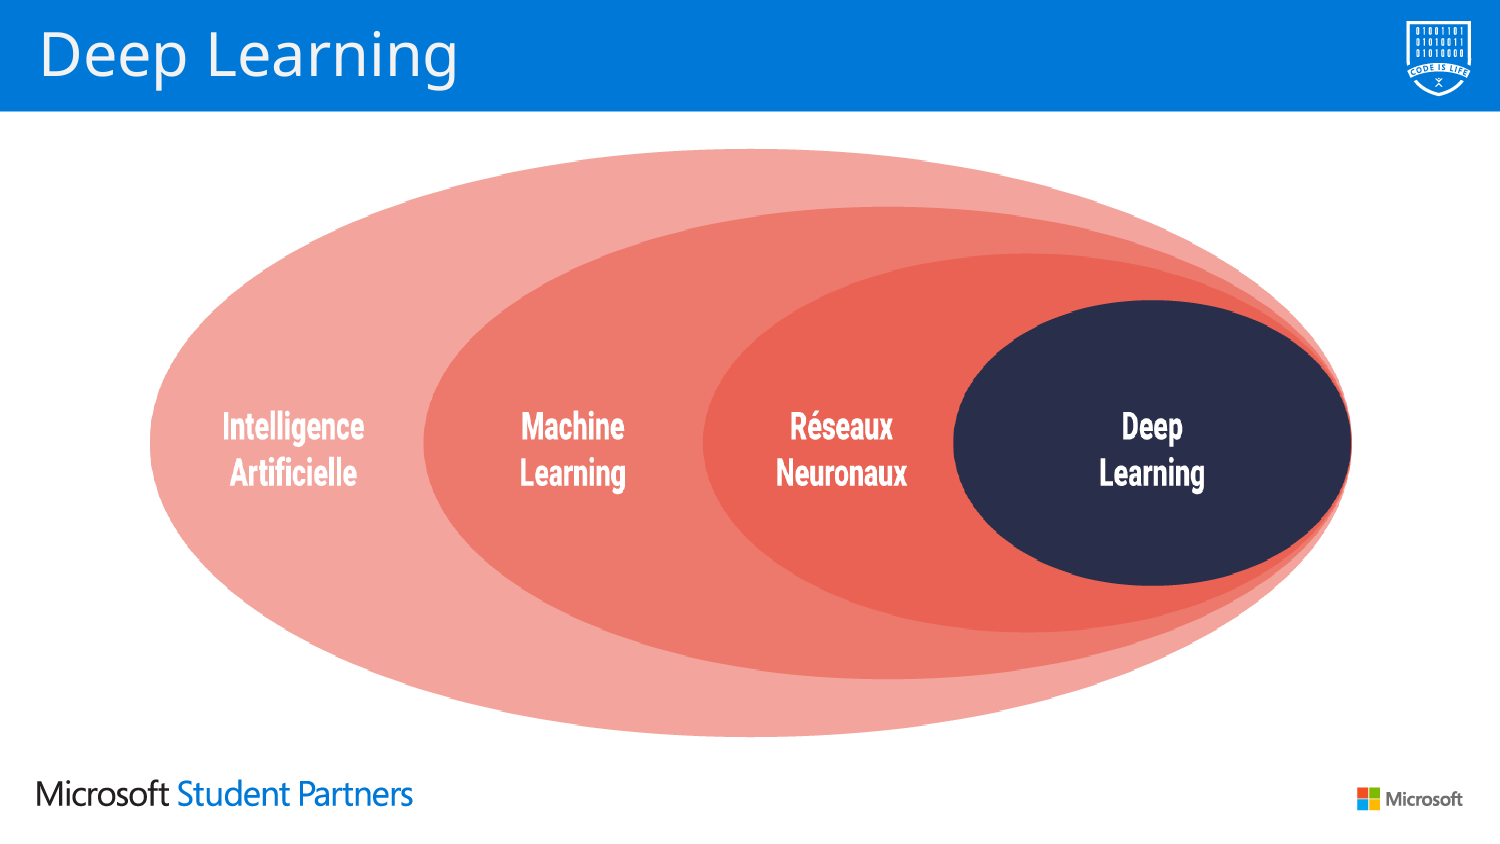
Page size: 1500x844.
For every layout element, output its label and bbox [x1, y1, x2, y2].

list [38, 120, 1463, 767]
picture [0, 0, 1500, 844]
